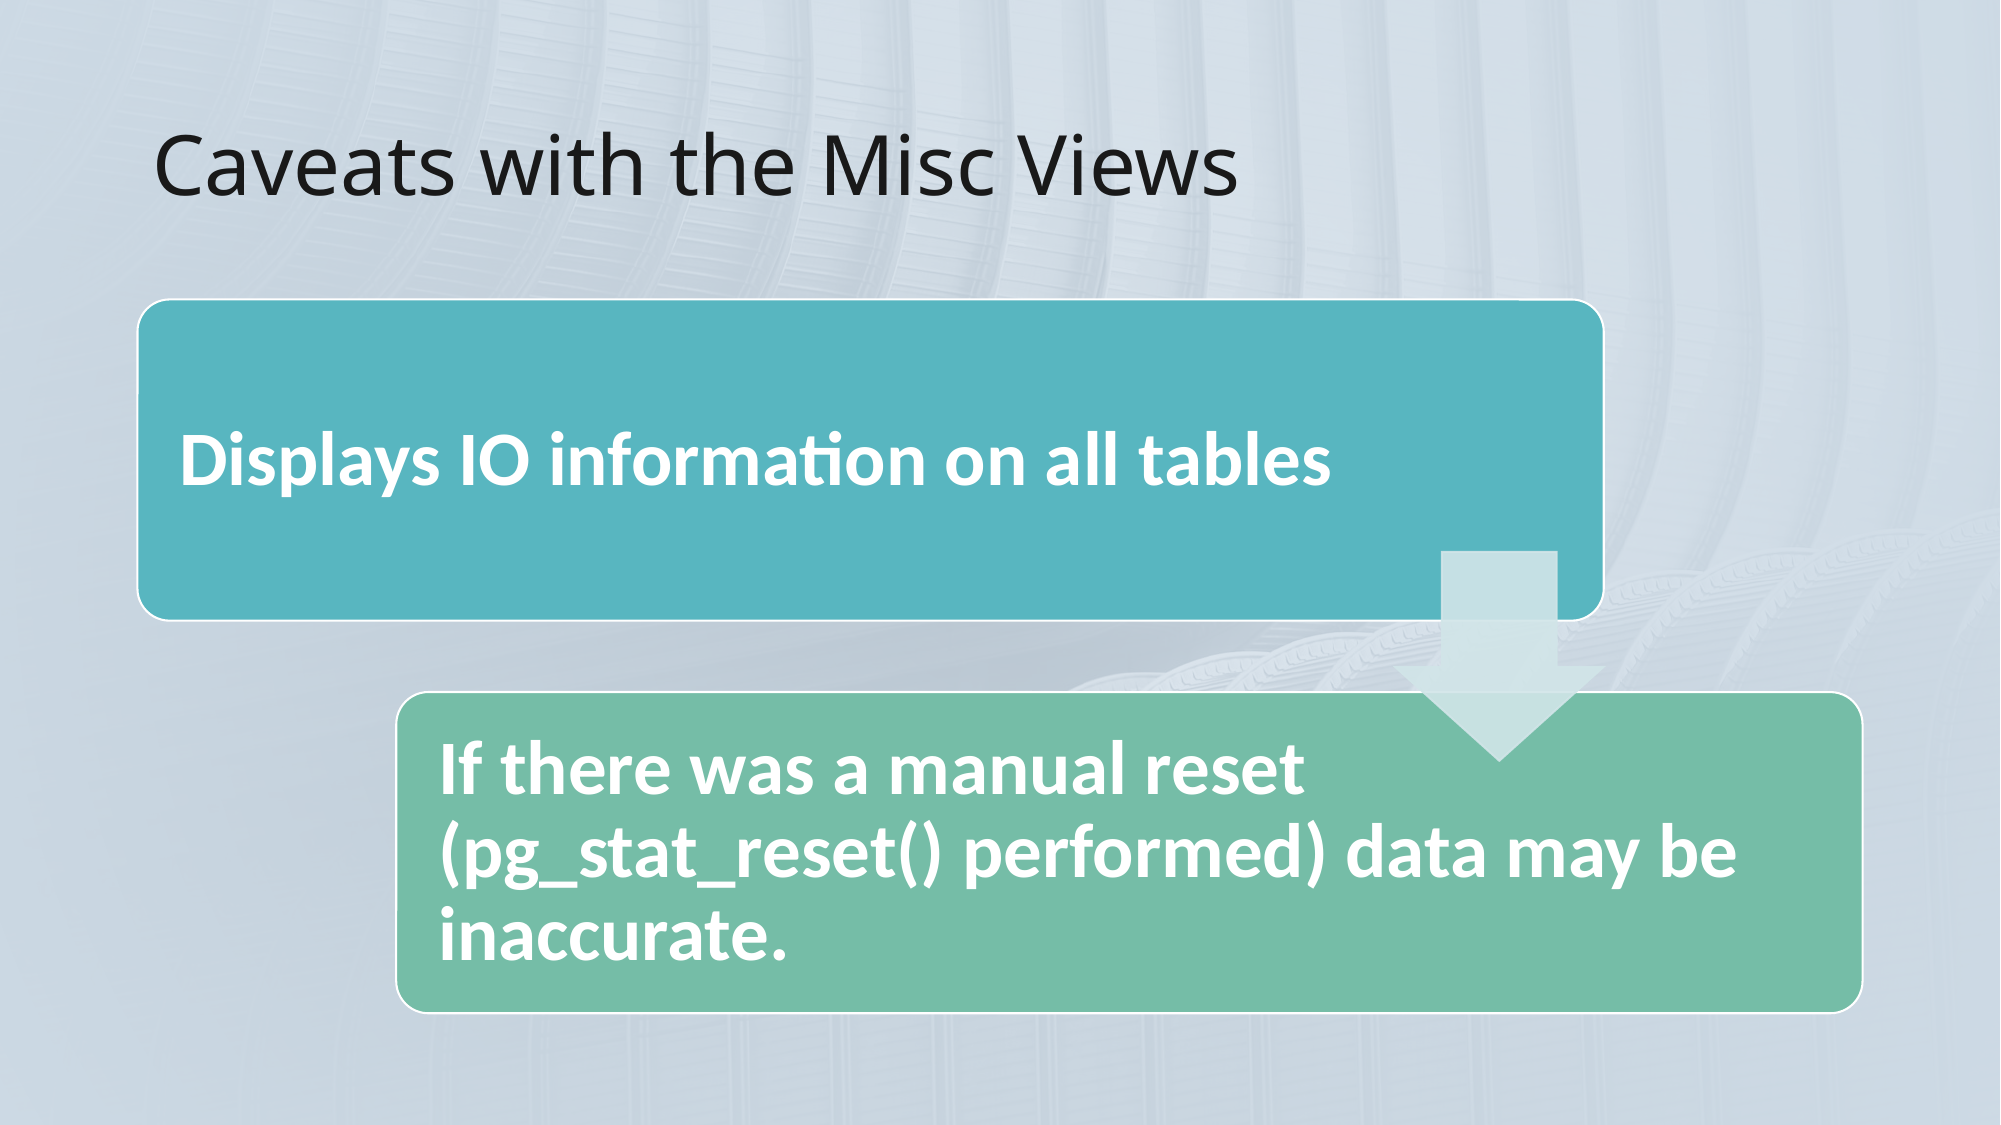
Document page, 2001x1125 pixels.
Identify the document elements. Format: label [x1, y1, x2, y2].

picture [0, 0, 2000, 1125]
list [137, 299, 1863, 1014]
